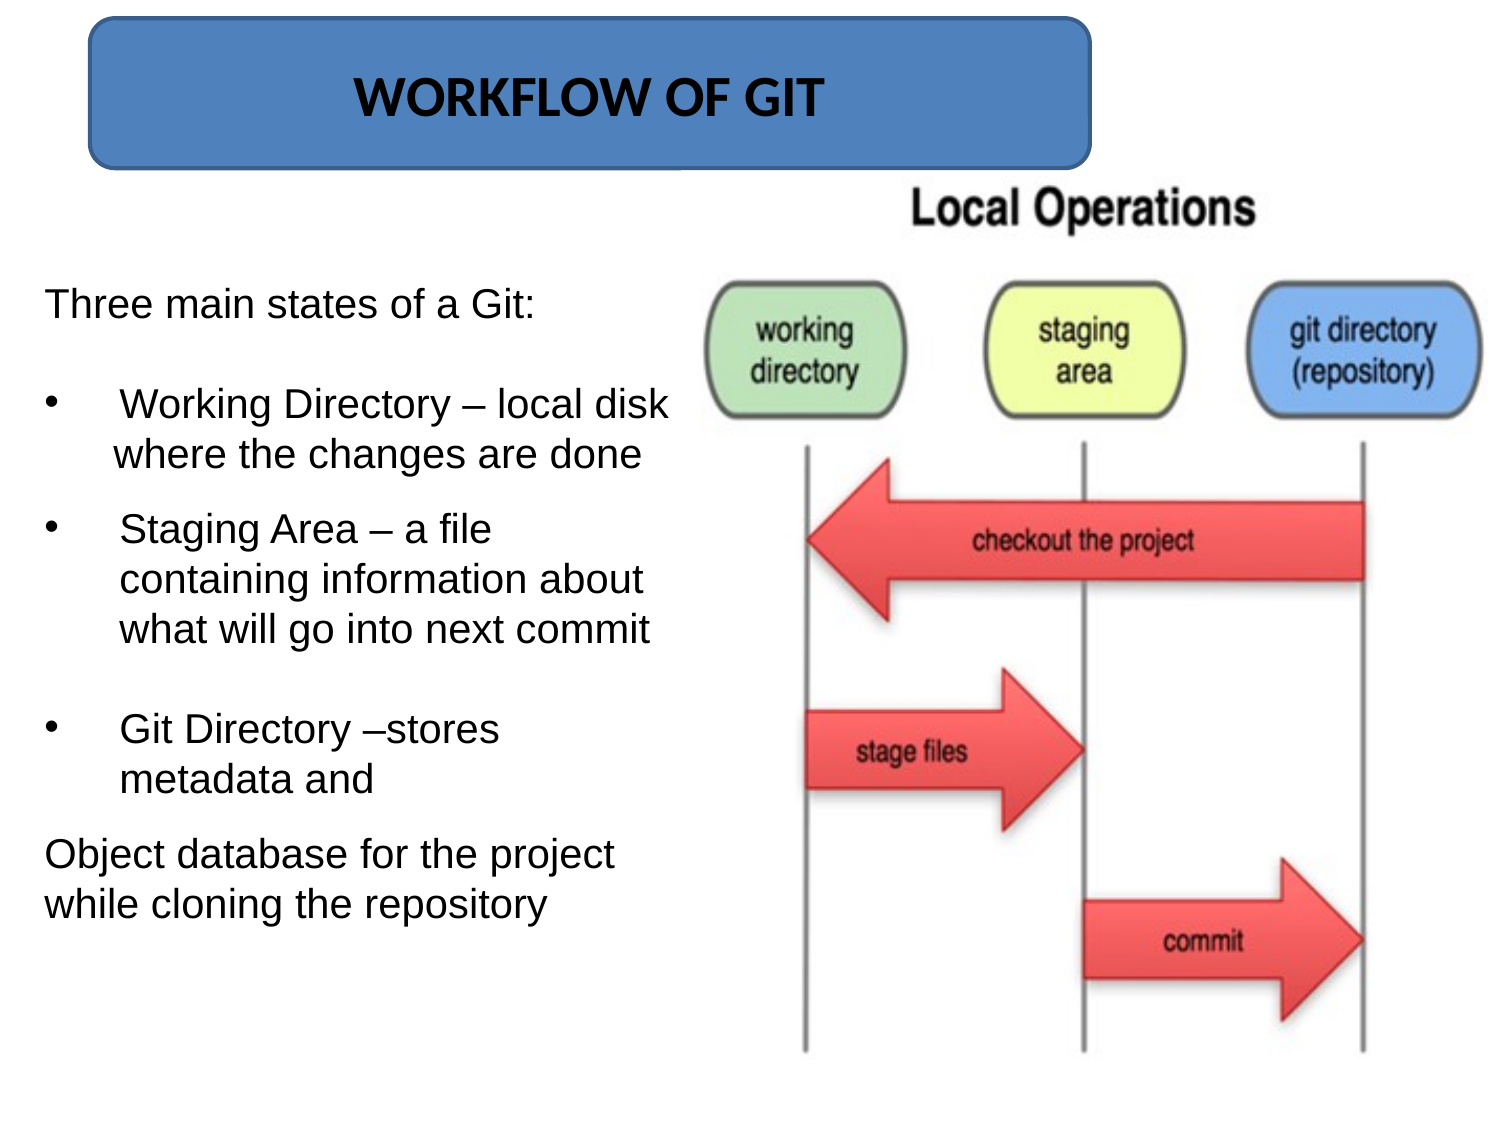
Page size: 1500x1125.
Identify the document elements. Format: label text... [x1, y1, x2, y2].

text_box Three main states of a Git: Working Directory – local disk where the changes are done Staging Area – a file containing information about what will go into next commit Git Directory –stores metadata and Object database for the project while cloning the repository [29, 269, 690, 934]
picture [700, 176, 1488, 1060]
text_box WORKFLOW OF GIT [89, 18, 1090, 169]
